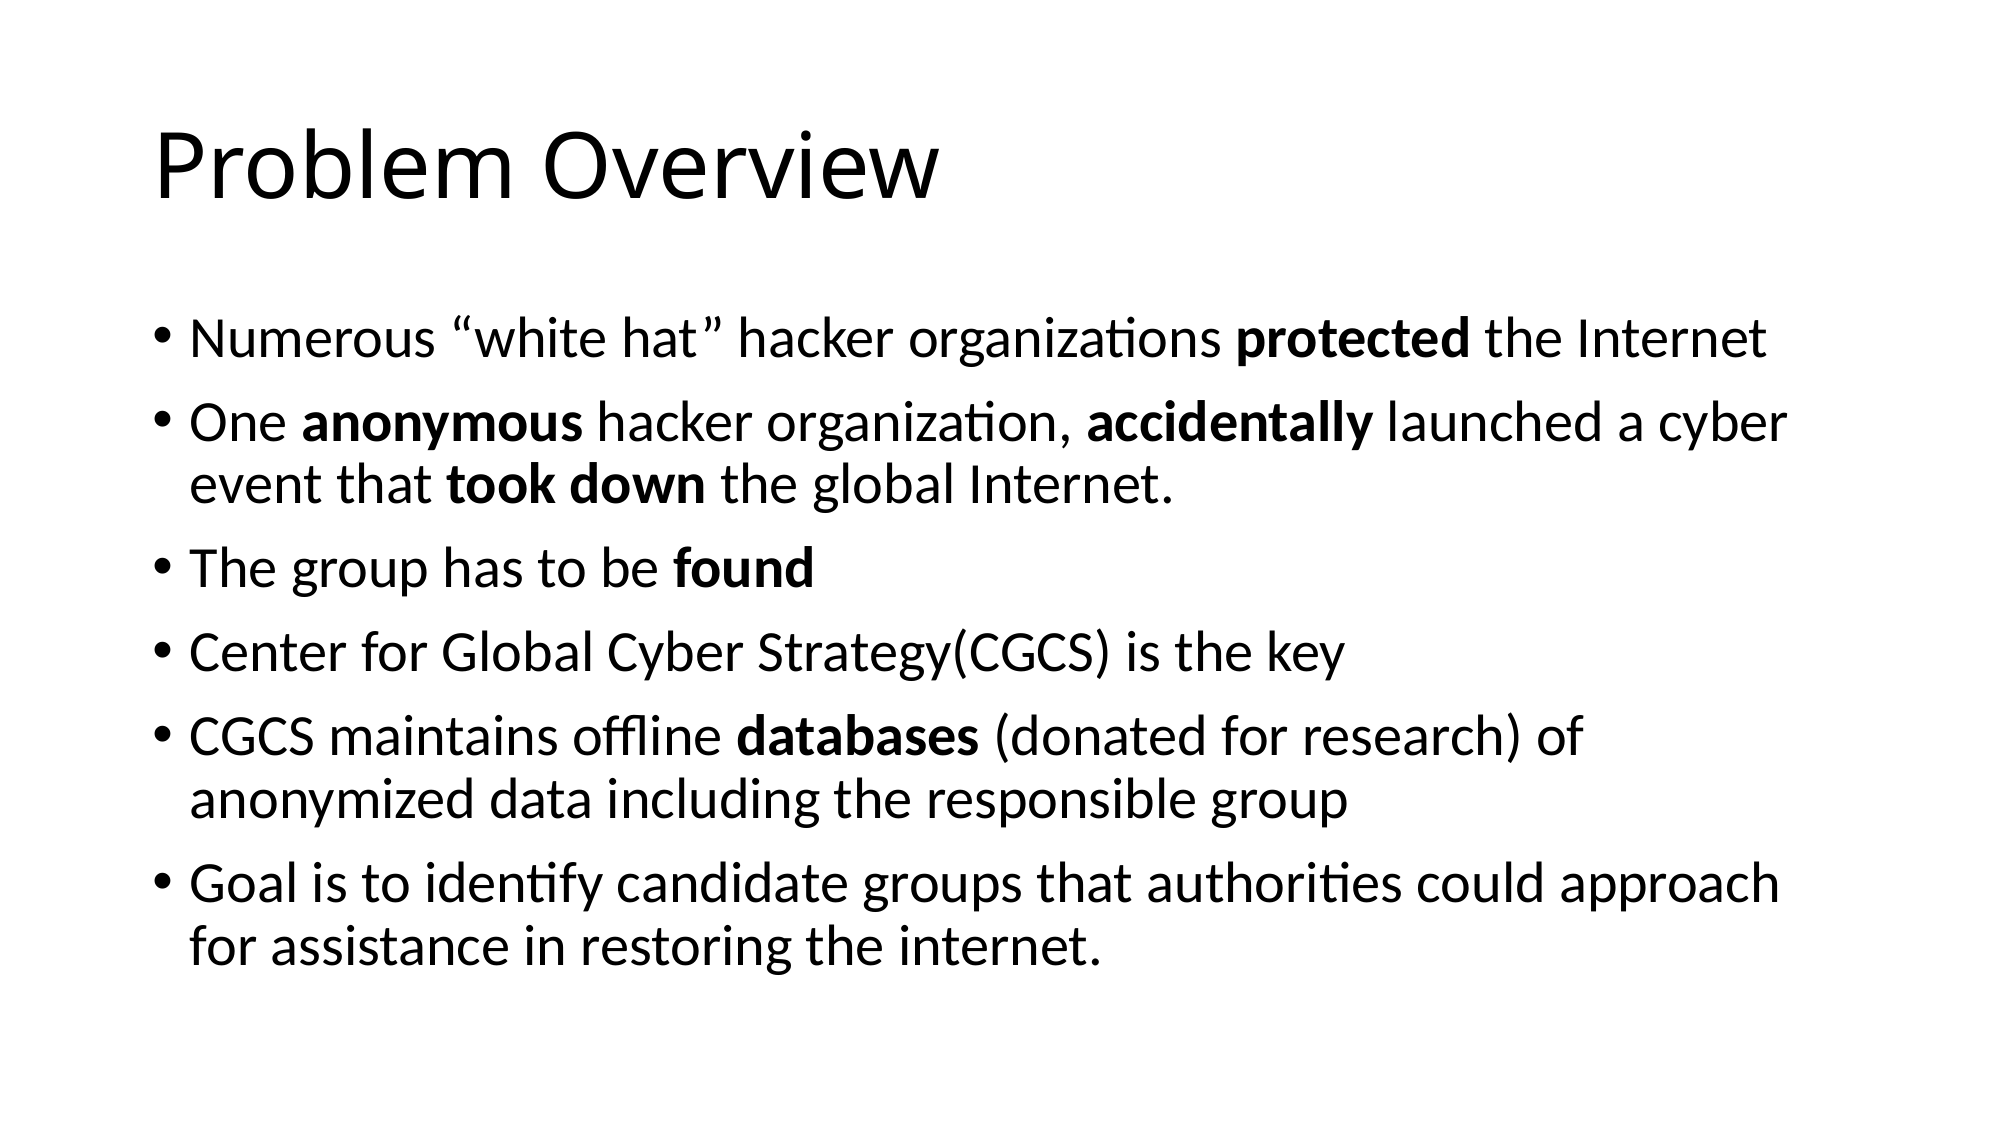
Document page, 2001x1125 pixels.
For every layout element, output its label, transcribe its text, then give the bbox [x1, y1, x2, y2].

list Numerous “white hat” hacker organizations protected the Internet One anonymous hacker organization, accidentally launched a cyber event that took down the global Internet. The group has to be found Center for Global Cyber Strategy(CGCS) is the key CGCS maintains offline databases (donated for research) of anonymized data including the responsible group Goal is to identify candidate groups that authorities could approach for assistance in restoring the internet. [137, 299, 1863, 1014]
title Problem Overview [137, 59, 1863, 278]
